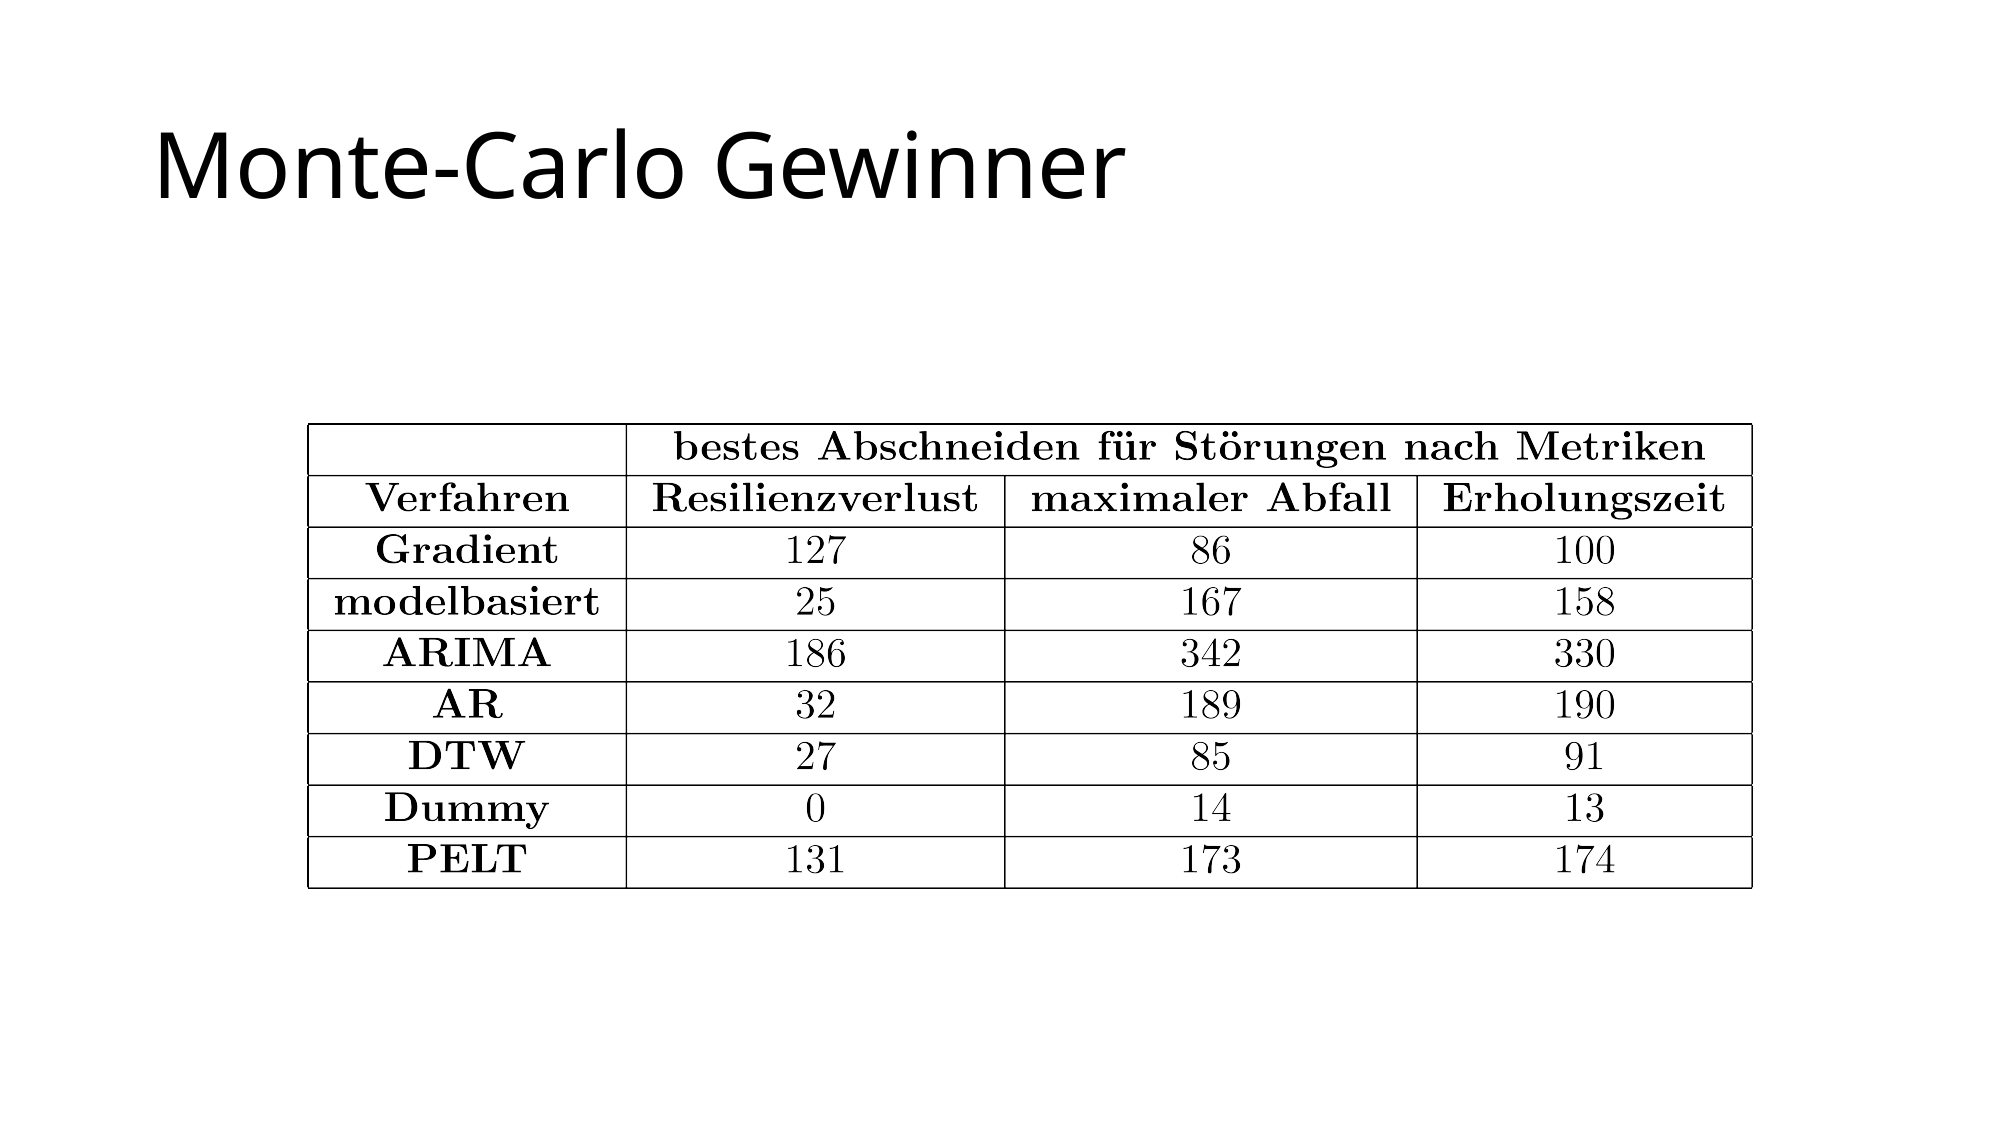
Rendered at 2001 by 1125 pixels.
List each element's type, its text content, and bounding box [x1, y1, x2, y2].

title Monte-Carlo Gewinner [137, 59, 1863, 278]
picture [307, 423, 1753, 889]
